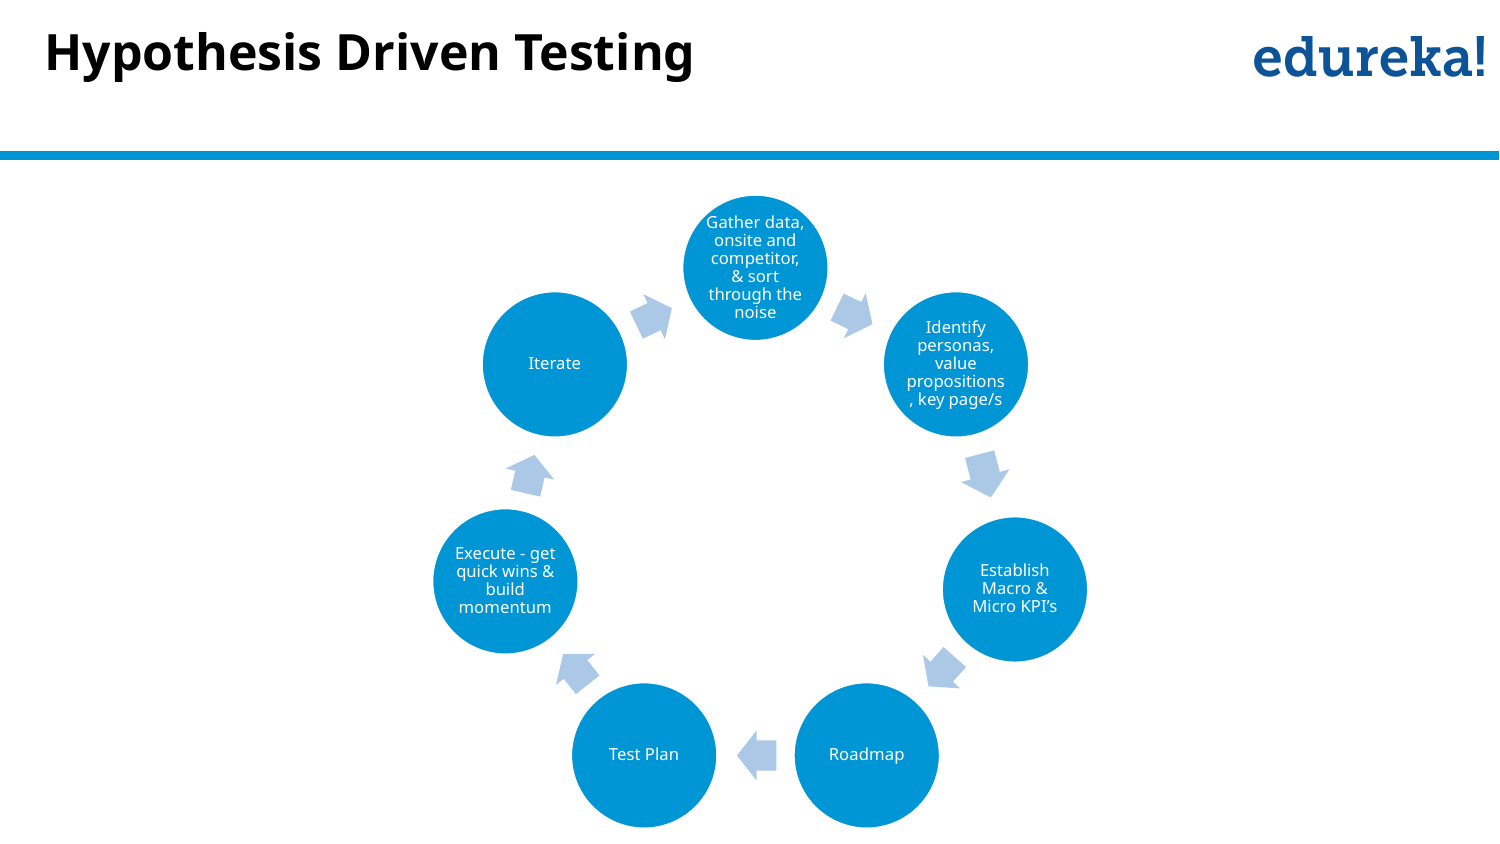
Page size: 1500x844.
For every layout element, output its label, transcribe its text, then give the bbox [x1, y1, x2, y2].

text_box Hypothesis Driven Testing [29, 13, 1362, 84]
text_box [96, 193, 1415, 830]
picture [1254, 36, 1485, 77]
